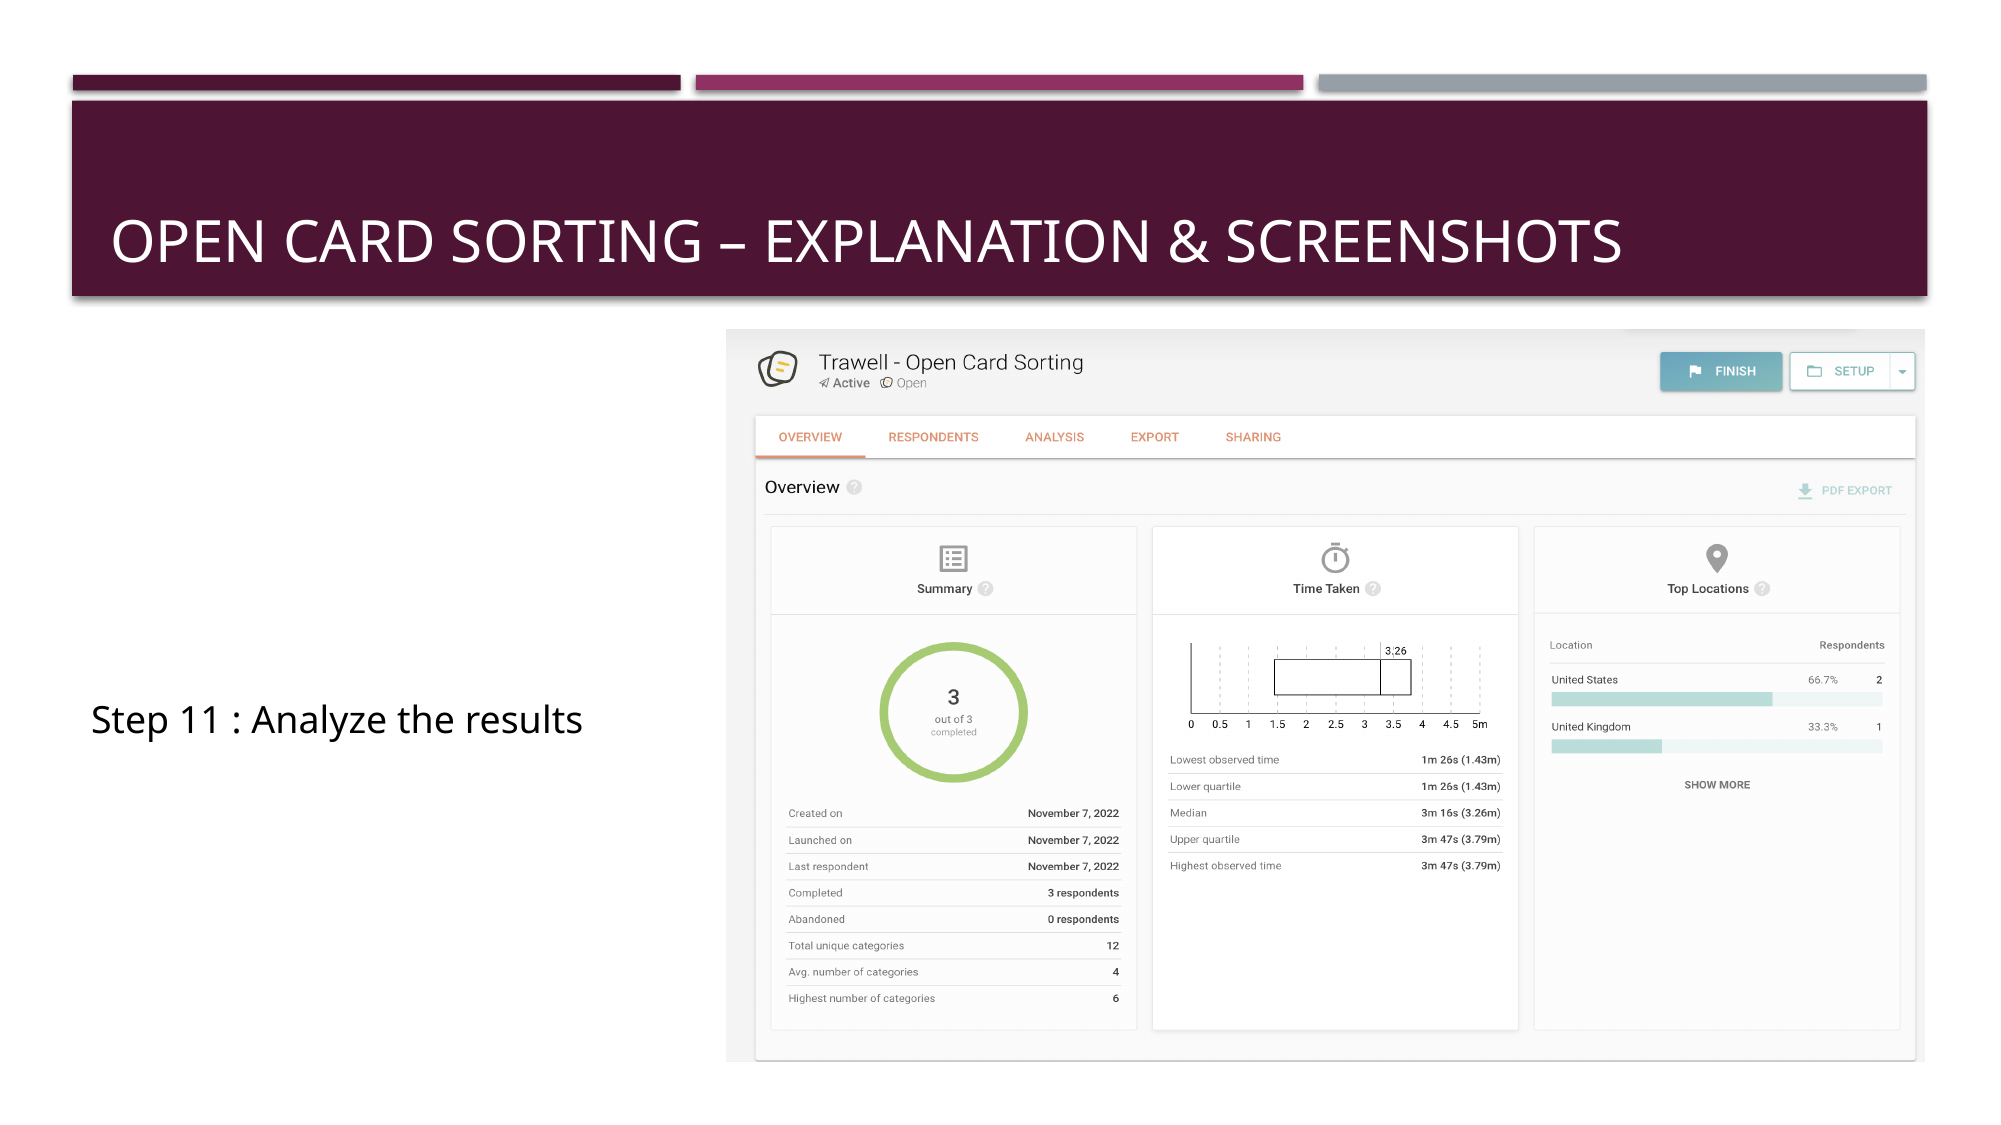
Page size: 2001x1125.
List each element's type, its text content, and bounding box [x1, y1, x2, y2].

title Open Card sorting – Explanation & Screenshots [95, 115, 1905, 282]
picture [725, 328, 1925, 1063]
list Step 11 : Analyze the results [75, 298, 1924, 1097]
